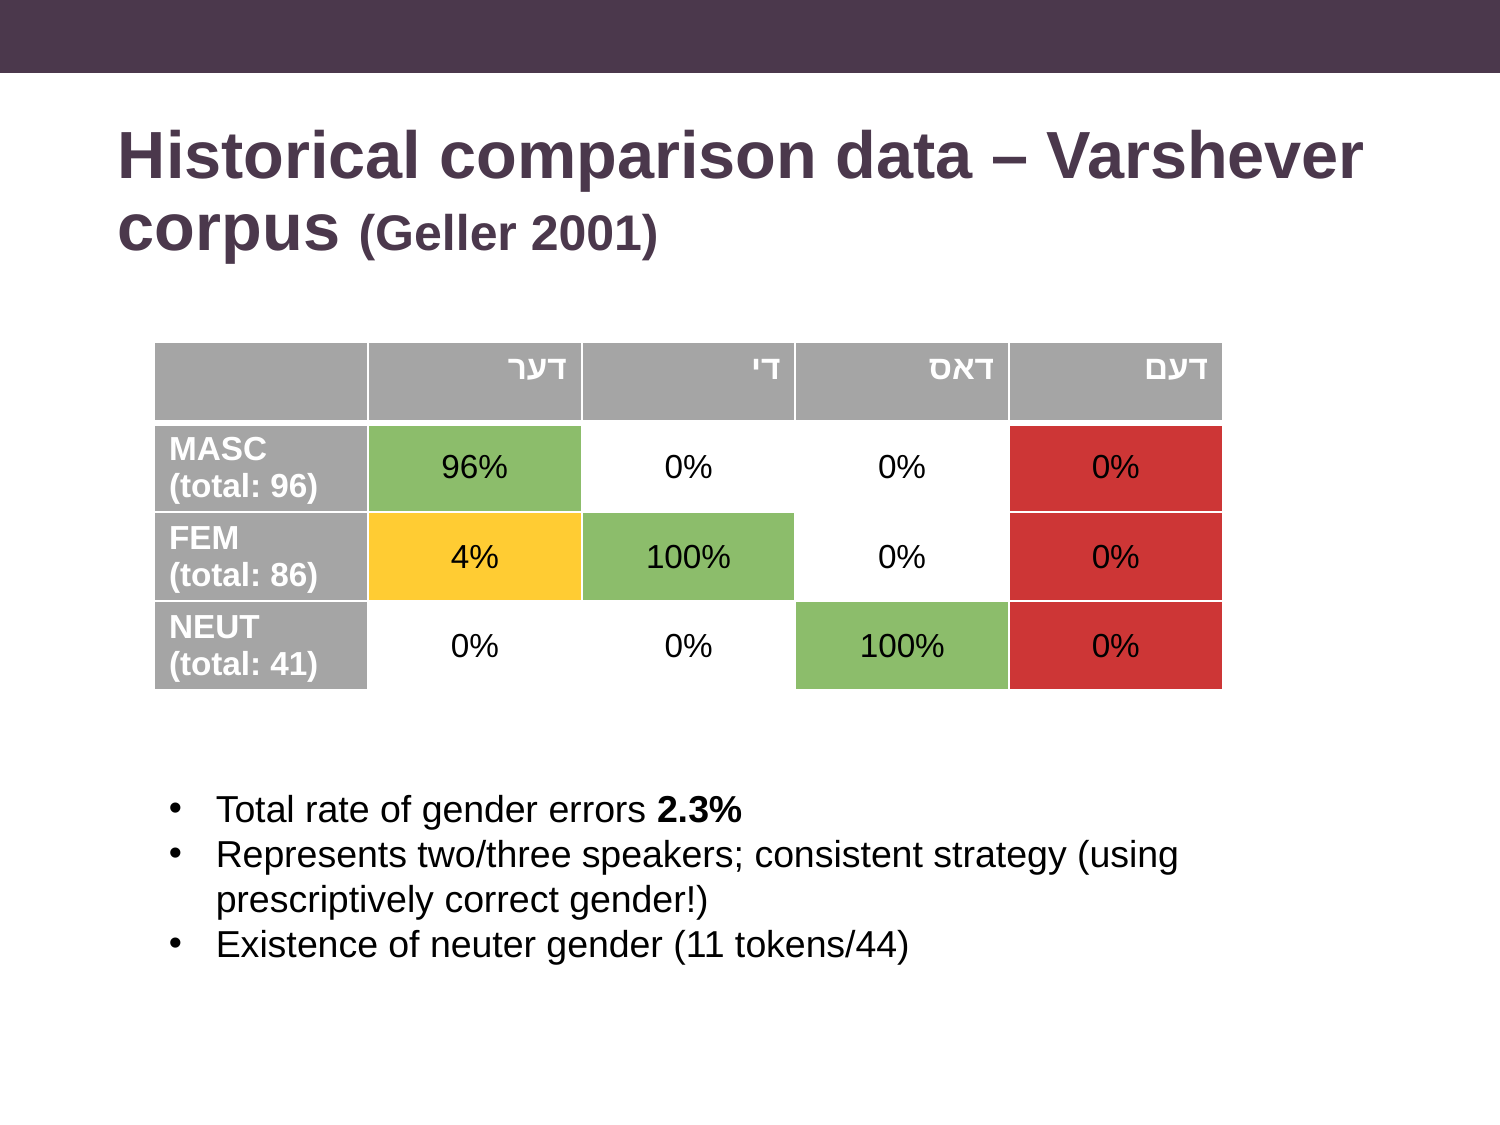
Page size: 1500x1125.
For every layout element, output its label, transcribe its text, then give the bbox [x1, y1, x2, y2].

table_header [155, 343, 367, 420]
table_cell NEUT (total: 41) [155, 602, 367, 689]
table_header די [583, 343, 794, 420]
list other Hasidic communities seem to have also lost case and gender, but we have no systema [103, 302, 1397, 1014]
table_cell 0% [1010, 513, 1222, 600]
title Historical comparison data – Varshever corpus (Geller 2001) [103, 113, 1466, 213]
table_cell MASC (total: 96) [155, 426, 367, 511]
table_cell FEM (total: 86) [155, 513, 367, 600]
table_cell 4% [369, 513, 581, 600]
text_box Total rate of gender errors 2.3% Represents two/three speakers; consistent strategy (using prescriptively correct gender!) Existence of neuter gender (11 tokens/44) [154, 777, 1223, 973]
table_cell 0% [369, 602, 581, 689]
table_cell 0% [1010, 602, 1222, 689]
table_cell 0% [583, 426, 794, 511]
table_cell 100% [796, 602, 1008, 689]
table_header דאס [796, 343, 1008, 420]
table_cell 96% [369, 426, 581, 511]
table_header דער [369, 343, 581, 420]
table_cell 100% [583, 513, 794, 600]
table_cell 0% [583, 602, 794, 689]
table_cell 0% [796, 513, 1008, 600]
table_cell 0% [1010, 426, 1222, 511]
table_cell 0% [796, 426, 1008, 511]
table_header דעם [1010, 343, 1222, 420]
